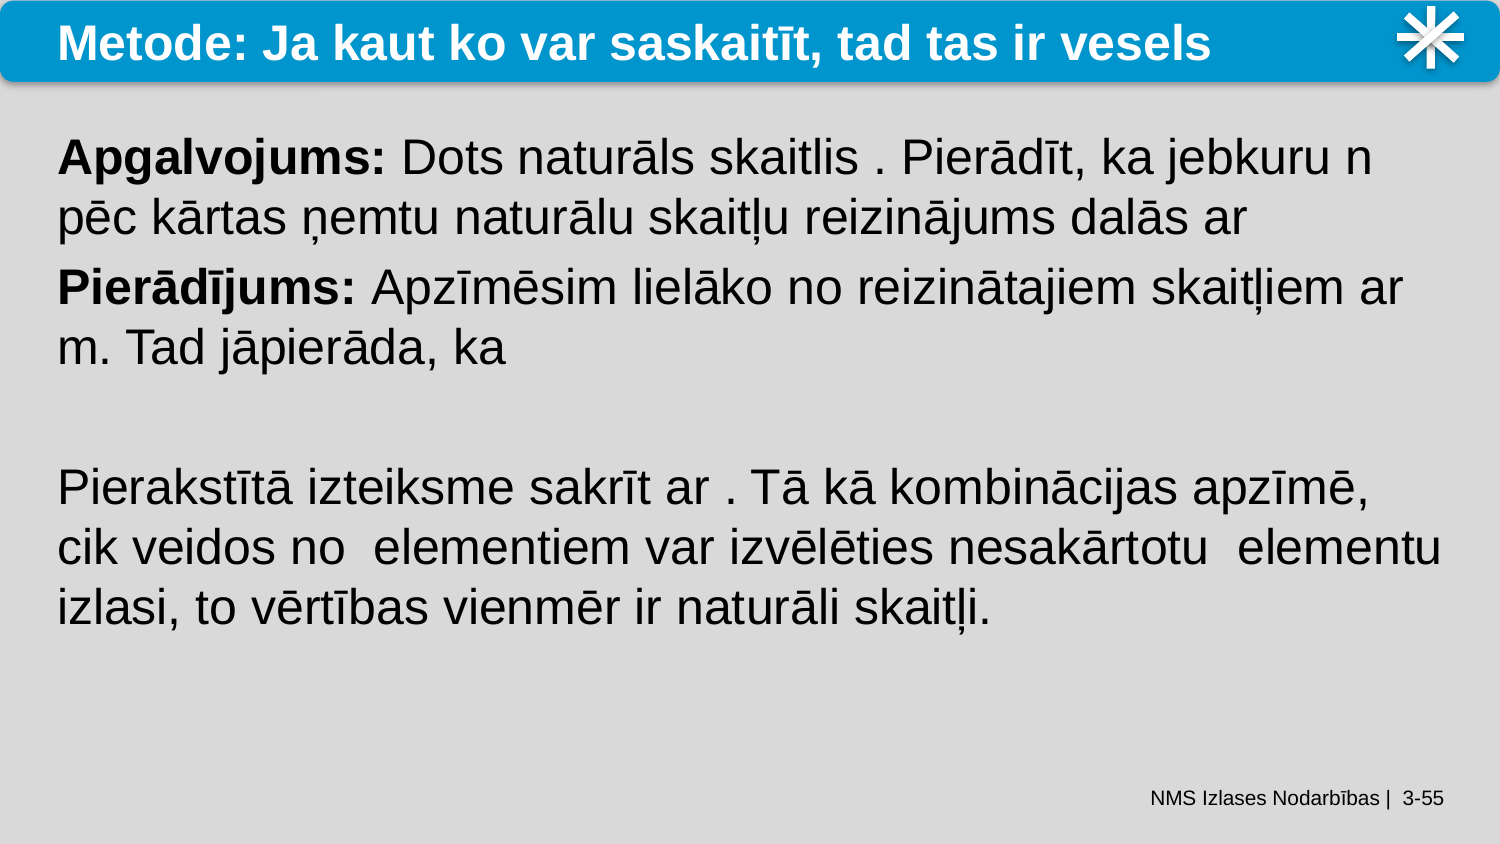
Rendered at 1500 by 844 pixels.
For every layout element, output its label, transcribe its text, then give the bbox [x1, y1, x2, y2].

title Metode: Ja kaut ko var saskaitīt, tad tas ir vesels [56, 10, 1297, 73]
